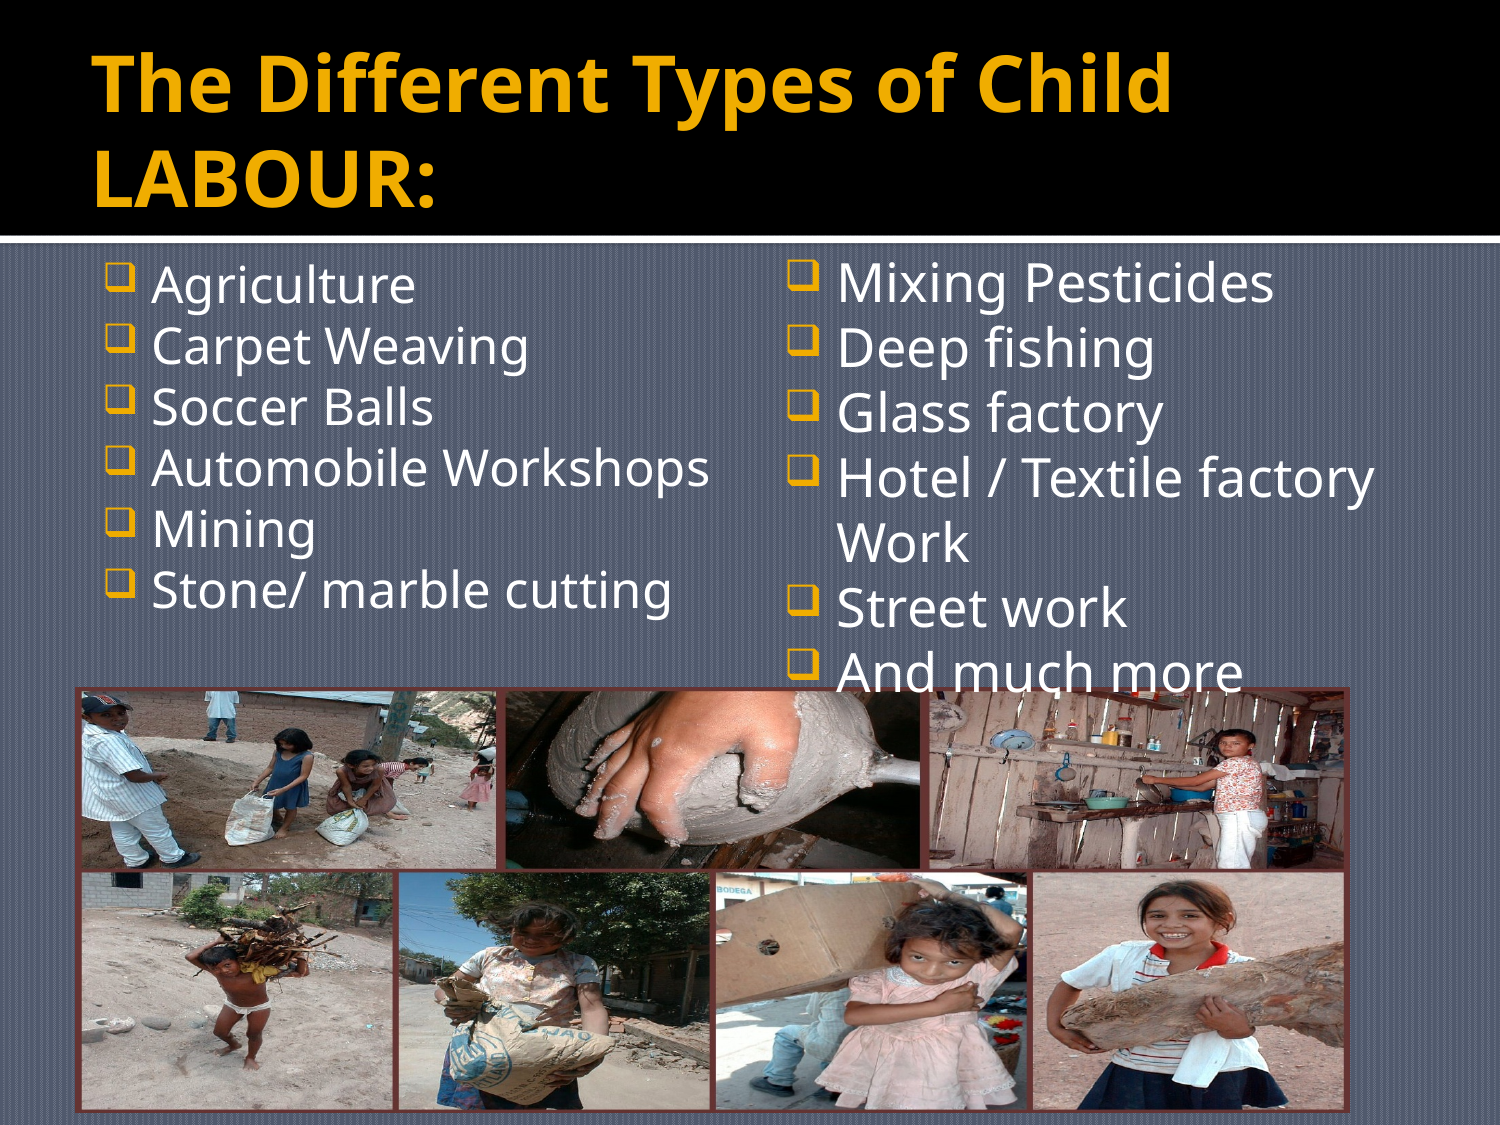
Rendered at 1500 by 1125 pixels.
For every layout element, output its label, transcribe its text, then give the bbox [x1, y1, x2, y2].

title The Different Types of Child LABOUR: [75, 25, 1425, 231]
text_box Mixing Pesticides Deep fishing Glass factory Hotel / Textile factory Work Street work And much more [749, 241, 1500, 711]
picture [74, 687, 1350, 1113]
text_box Agriculture Carpet Weaving Soccer Balls Automobile Workshops Mining Stone/ marble cutting [74, 237, 738, 687]
